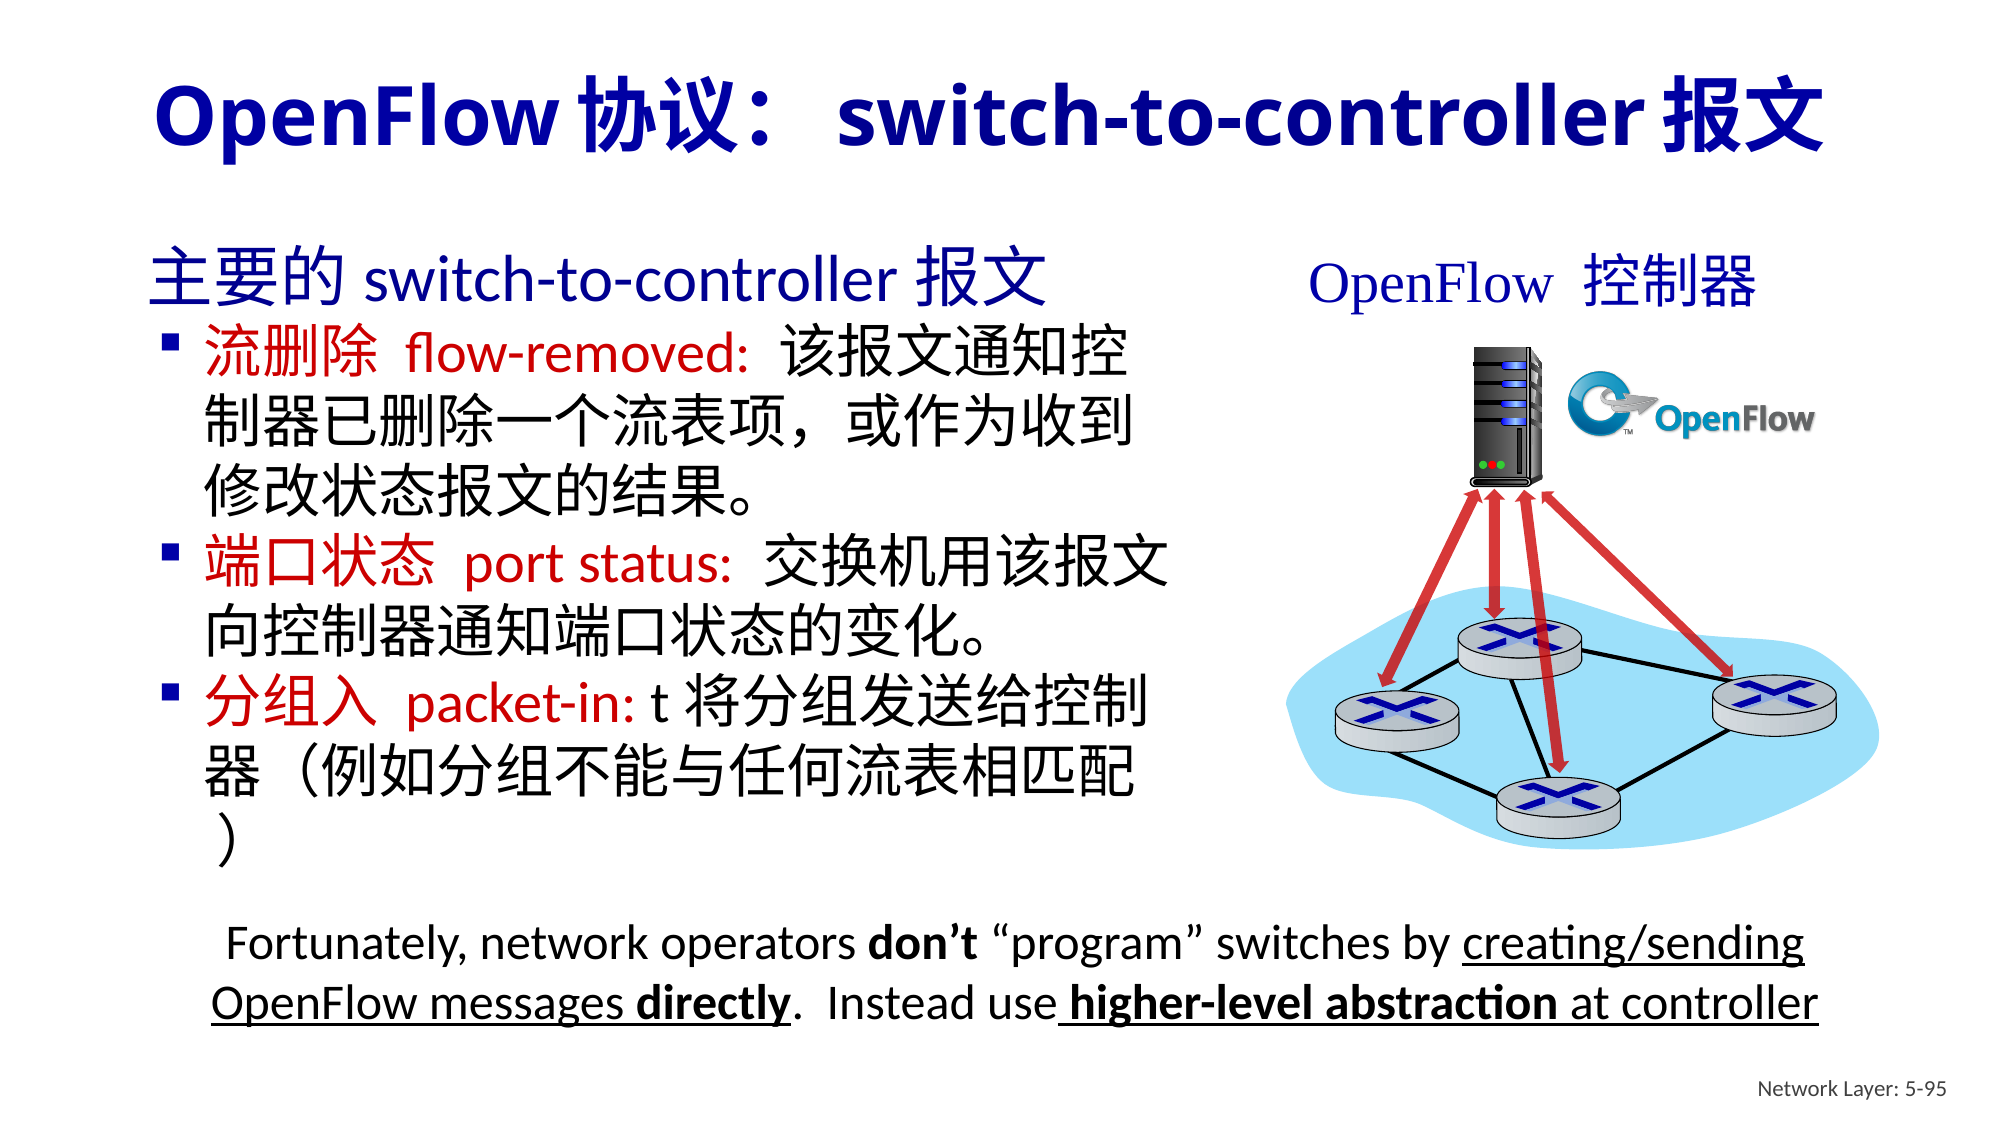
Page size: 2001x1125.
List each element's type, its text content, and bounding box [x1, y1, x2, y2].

text_box 主要的switch-to-controller报文 流删除 flow-removed: 该报文通知控制器已删除一个流表项，或作为收到修改状态报文的结果。 端口状态 port status: 交换机用该报文向控制器通知端口状态的变化。 分组入 packet-in: t将分组发送给控制器（例如分组不能与任何流表相匹配 ） [132, 227, 1190, 882]
title OpenFlow协议：switch-to-controller报文 [137, 45, 1963, 193]
slide_number Network Layer: 5-95 [1512, 1056, 1963, 1117]
text_box Fortunately, network operators don’t “program” switches by creating/sending OpenFlow messages directly. Instead use higher-level abstraction at controller [160, 901, 1870, 1082]
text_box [1285, 237, 1880, 850]
